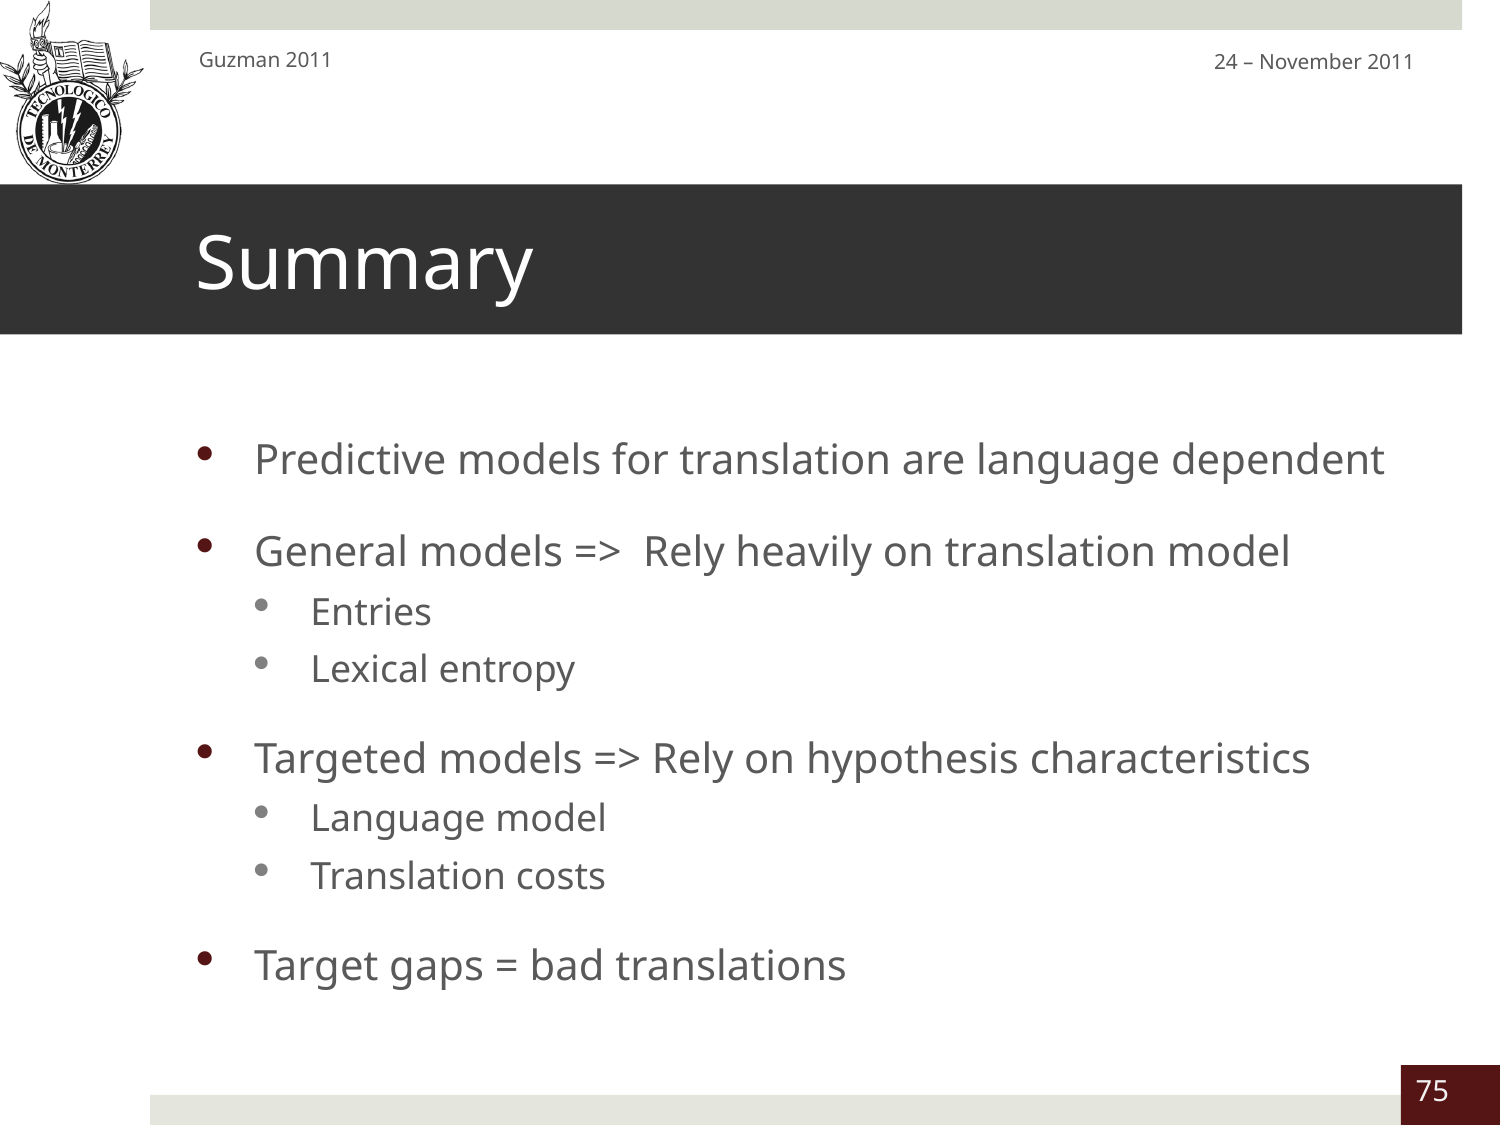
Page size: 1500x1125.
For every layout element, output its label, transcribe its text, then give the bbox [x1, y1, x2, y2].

title Summary [0, 184, 1463, 335]
list Predictive models for translation are language dependent General models => Rely heavily on translation model Entries Lexical entropy Targeted models => Rely on hypothesis characteristics Language model Translation costs Target gaps = bad translations [182, 425, 1432, 1028]
picture [0, 0, 145, 184]
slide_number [1079, 30, 1430, 91]
footer Guzman 2011 [183, 30, 659, 91]
